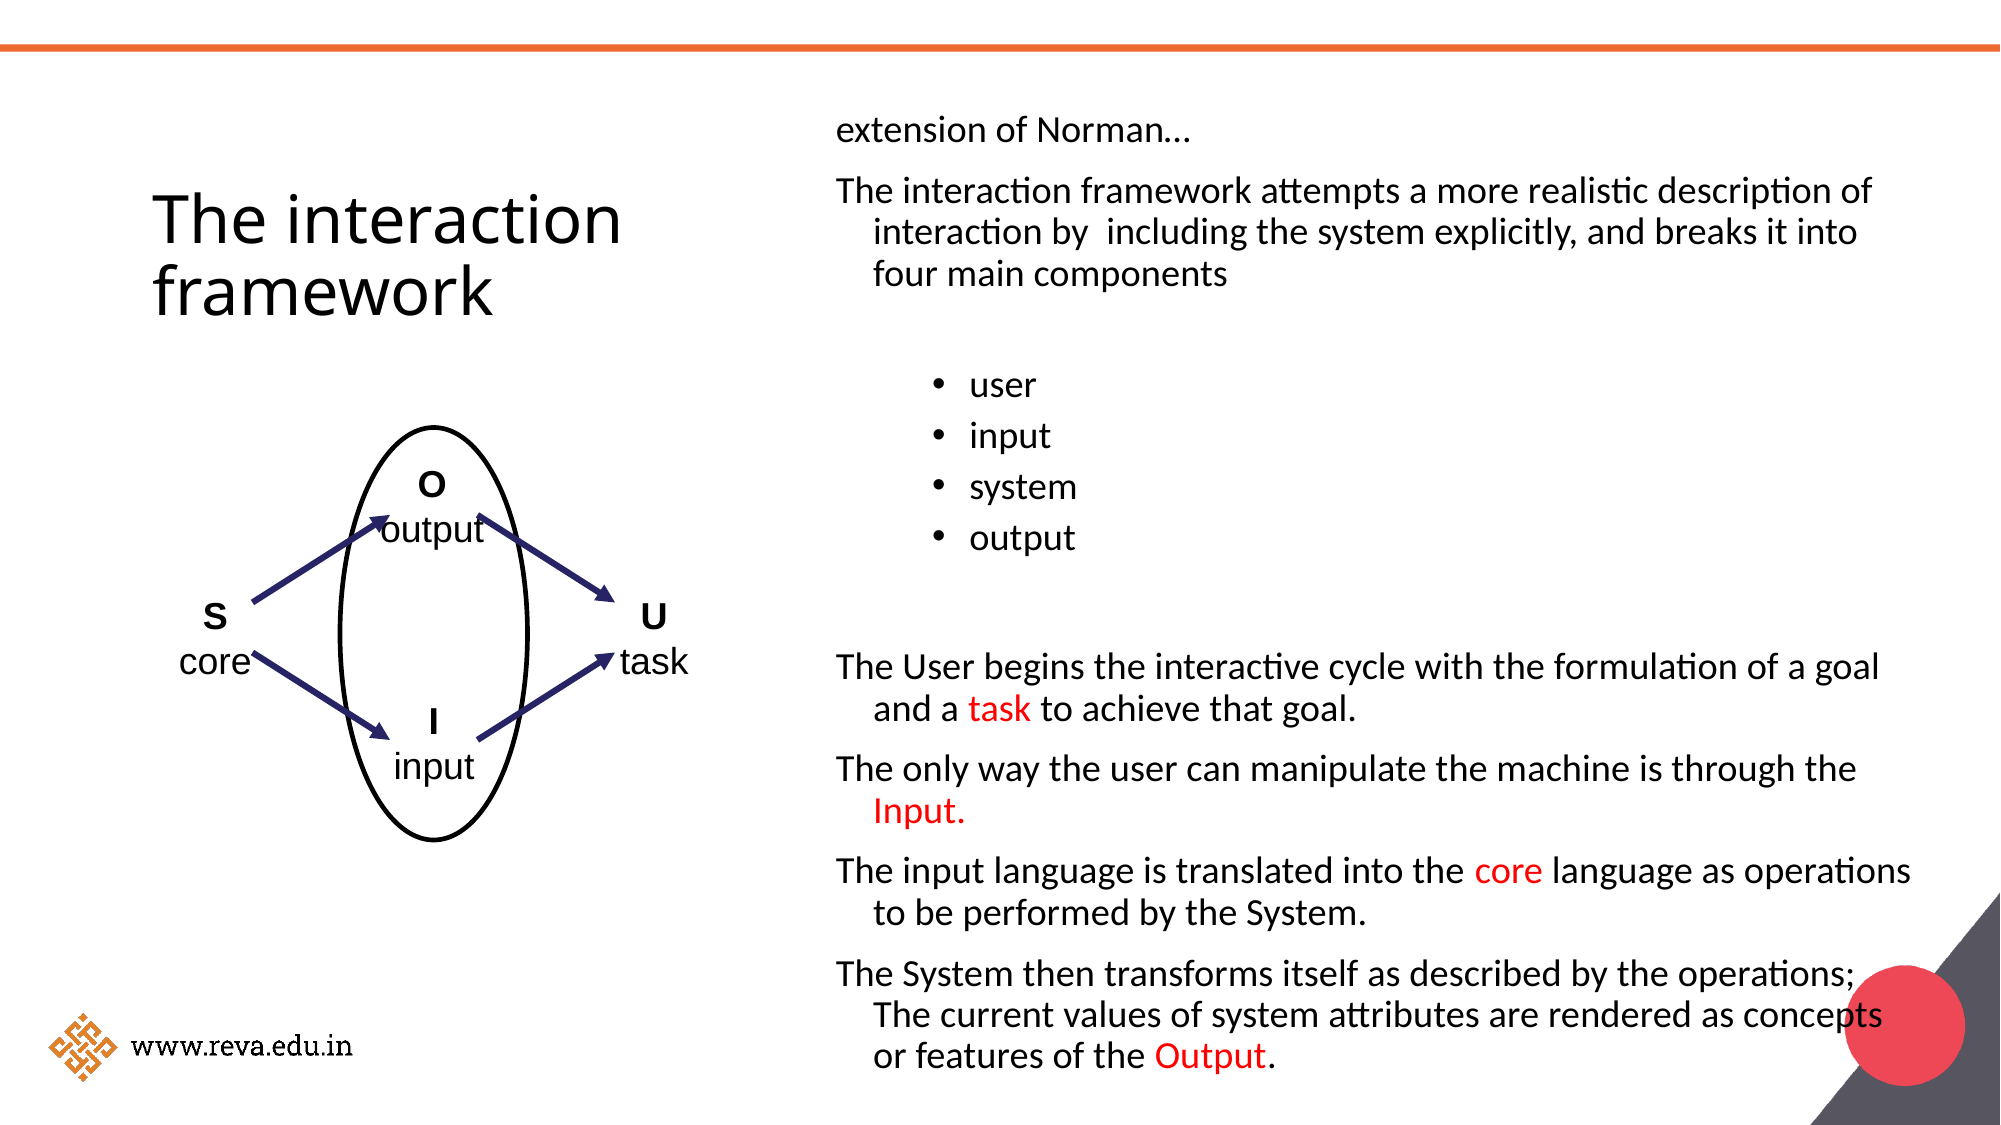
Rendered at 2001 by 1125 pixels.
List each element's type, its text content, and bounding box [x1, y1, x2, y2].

picture [1801, 882, 2000, 1125]
list extension of Norman… The interaction framework attempts a more realistic description of interaction by including the system explicitly, and breaks it into four main components user input system output The User begins the interactive cycle with the formulation of a goal and a task to achieve that goal. The only way the user can manipulate the machine is through the Input. The input language is translated into the core language as operations to be performed by the System. The System then transforms itself as described by the operations; The current values of system attributes are rendered as concepts or features of the Output. [820, 101, 1929, 1087]
title The interaction framework [137, 75, 783, 338]
picture [31, 1003, 366, 1092]
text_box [163, 427, 705, 840]
